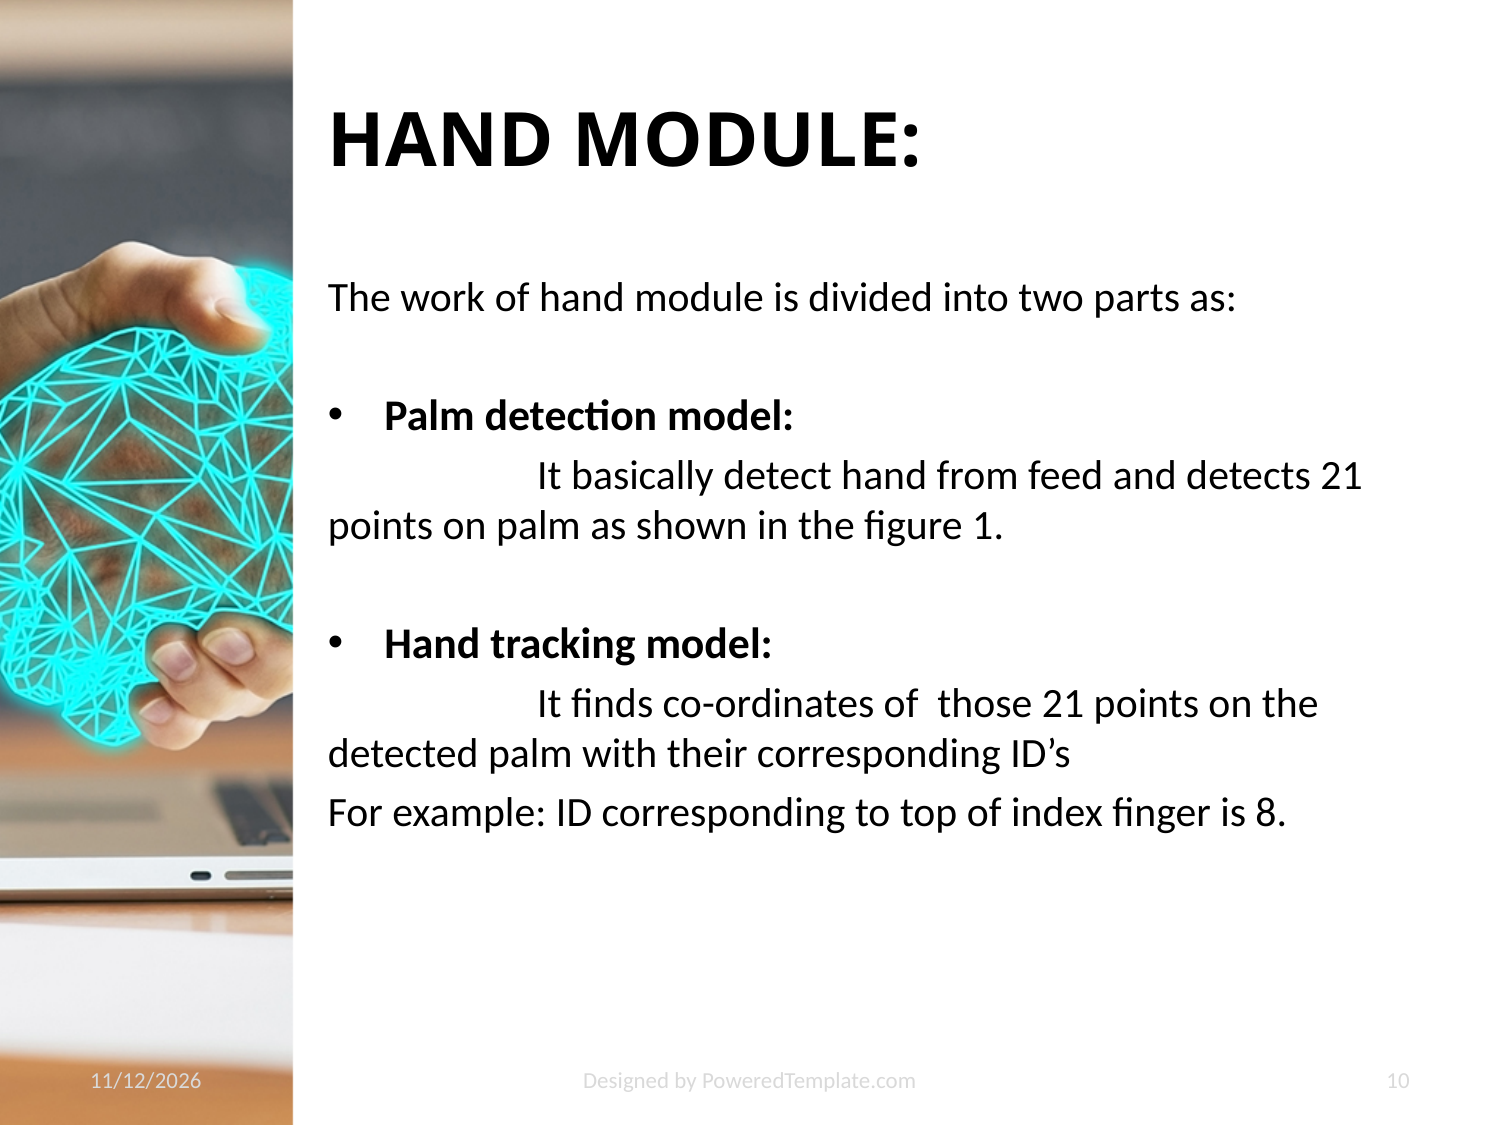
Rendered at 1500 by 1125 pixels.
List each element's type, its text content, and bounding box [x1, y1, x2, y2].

list The work of hand module is divided into two parts as: Palm detection model: It basically detect hand from feed and detects 21 points on palm as shown in the figure 1. Hand tracking model: It finds co-ordinates of those 21 points on the detected palm with their corresponding ID’s For example: ID corresponding to top of index finger is 8. [312, 262, 1425, 1005]
title HAND MODULE: [312, 42, 1424, 231]
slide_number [75, 1058, 425, 1103]
footer Designed by PoweredTemplate.com [512, 1058, 988, 1103]
slide_number 10 [1074, 1058, 1425, 1103]
picture [0, 0, 1500, 1125]
